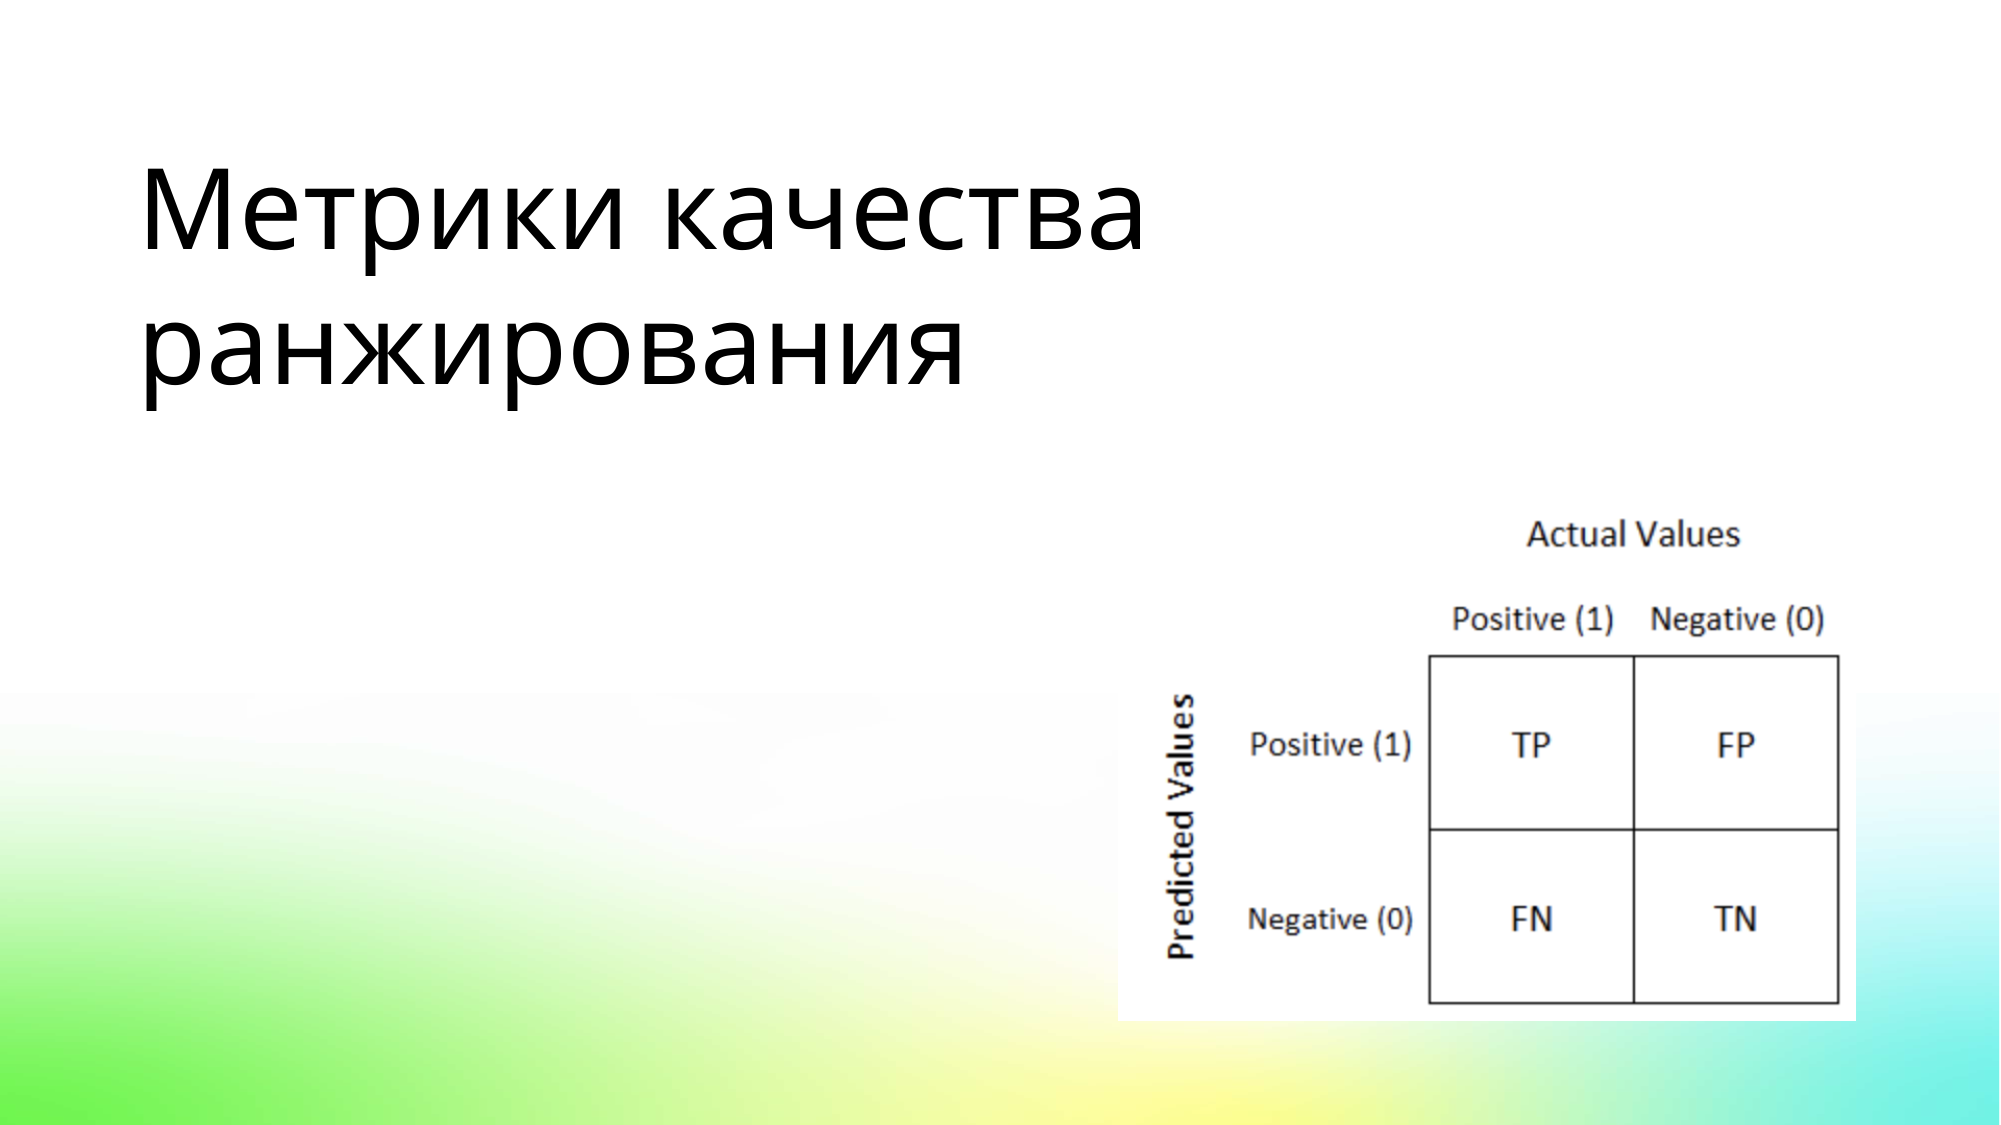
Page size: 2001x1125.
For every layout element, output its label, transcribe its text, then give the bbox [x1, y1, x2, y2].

text_box Метрики качества ранжирования [137, 137, 1827, 409]
picture [0, 693, 2000, 1125]
text_box [116, 444, 1888, 1071]
picture [1117, 467, 1856, 1021]
